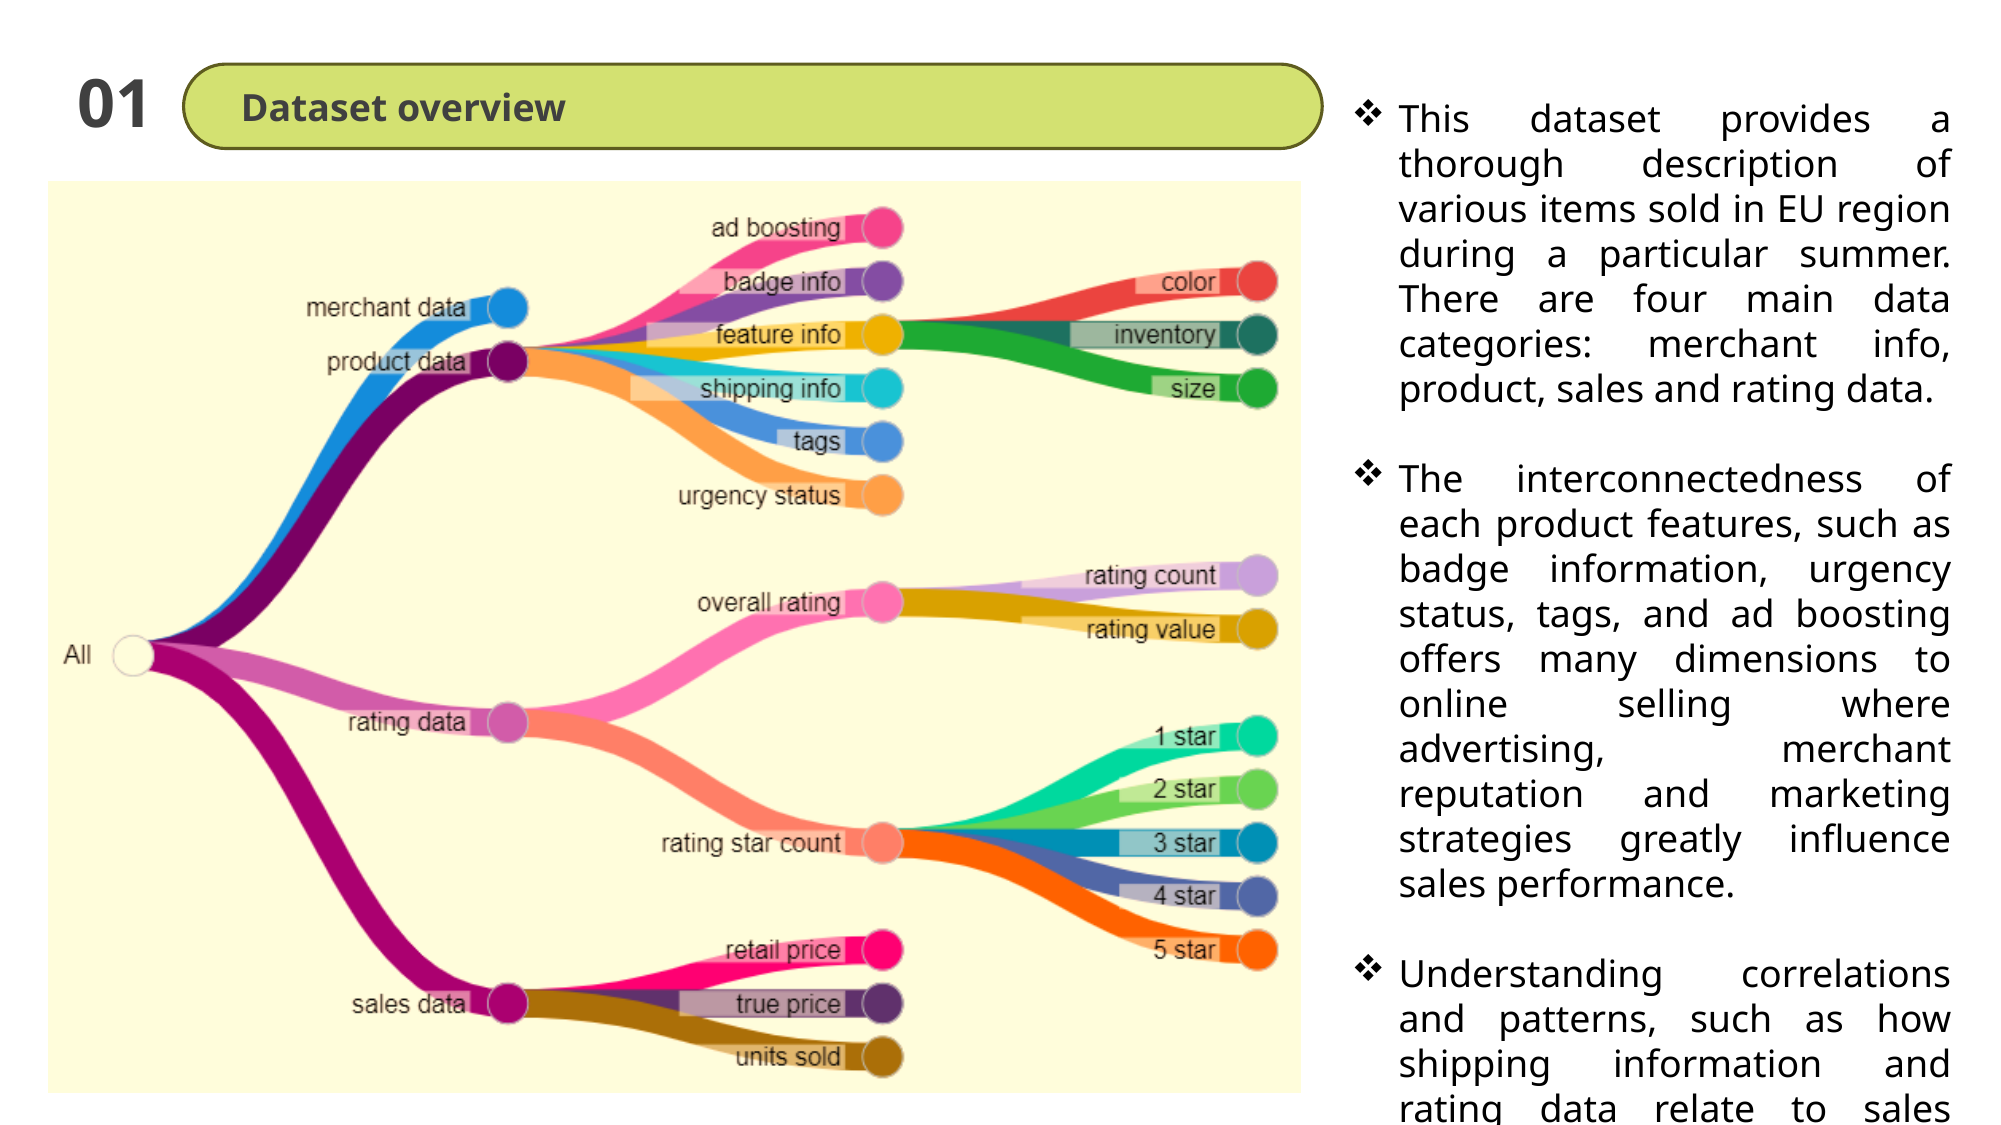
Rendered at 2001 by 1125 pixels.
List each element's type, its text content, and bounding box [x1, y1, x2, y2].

text_box This dataset provides a thorough description of various items sold in EU region during a particular summer. There are four main data categories: merchant info, product, sales and rating data. The interconnectedness of each product features, such as badge information, urgency status, tags, and ad boosting offers many dimensions to online selling where advertising, merchant reputation and marketing strategies greatly influence sales performance. Understanding correlations and patterns, such as how shipping information and rating data relate to sales figures, can help us determine the success of a product and its related components. [1336, 87, 1967, 1125]
picture [47, 181, 1301, 1093]
text_box Dataset overview [181, 62, 1324, 151]
text_box 01 [48, 53, 184, 149]
